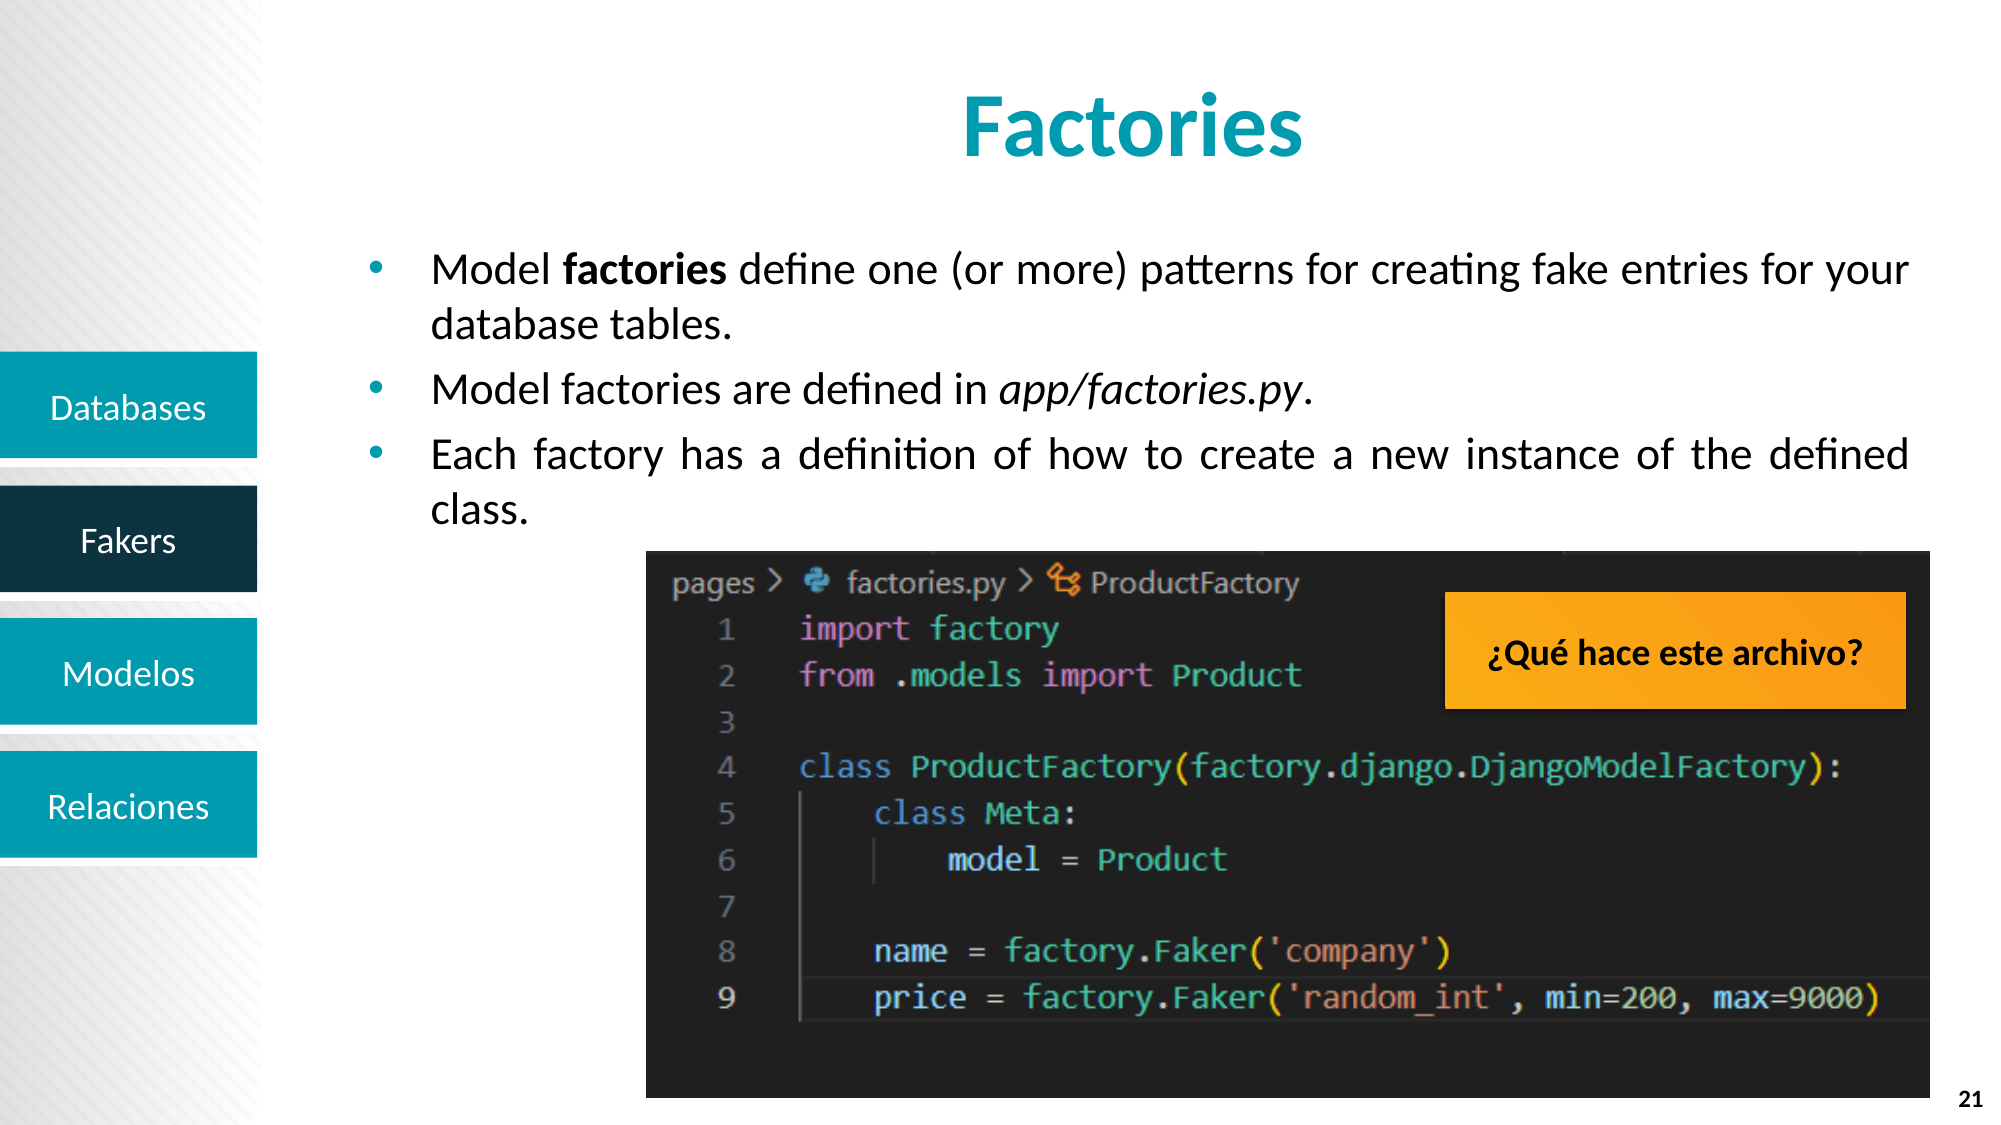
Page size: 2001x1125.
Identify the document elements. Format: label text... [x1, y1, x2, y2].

list Model factories define one (or more) patterns for creating fake entries for your database tables. Model factories are defined in app/factories.py. Each factory has a definition of how to create a new instance of the defined class. [340, 231, 1927, 981]
title Factories [340, 36, 1927, 204]
picture [646, 551, 1930, 1098]
slide_number 21 [1921, 1072, 2000, 1124]
